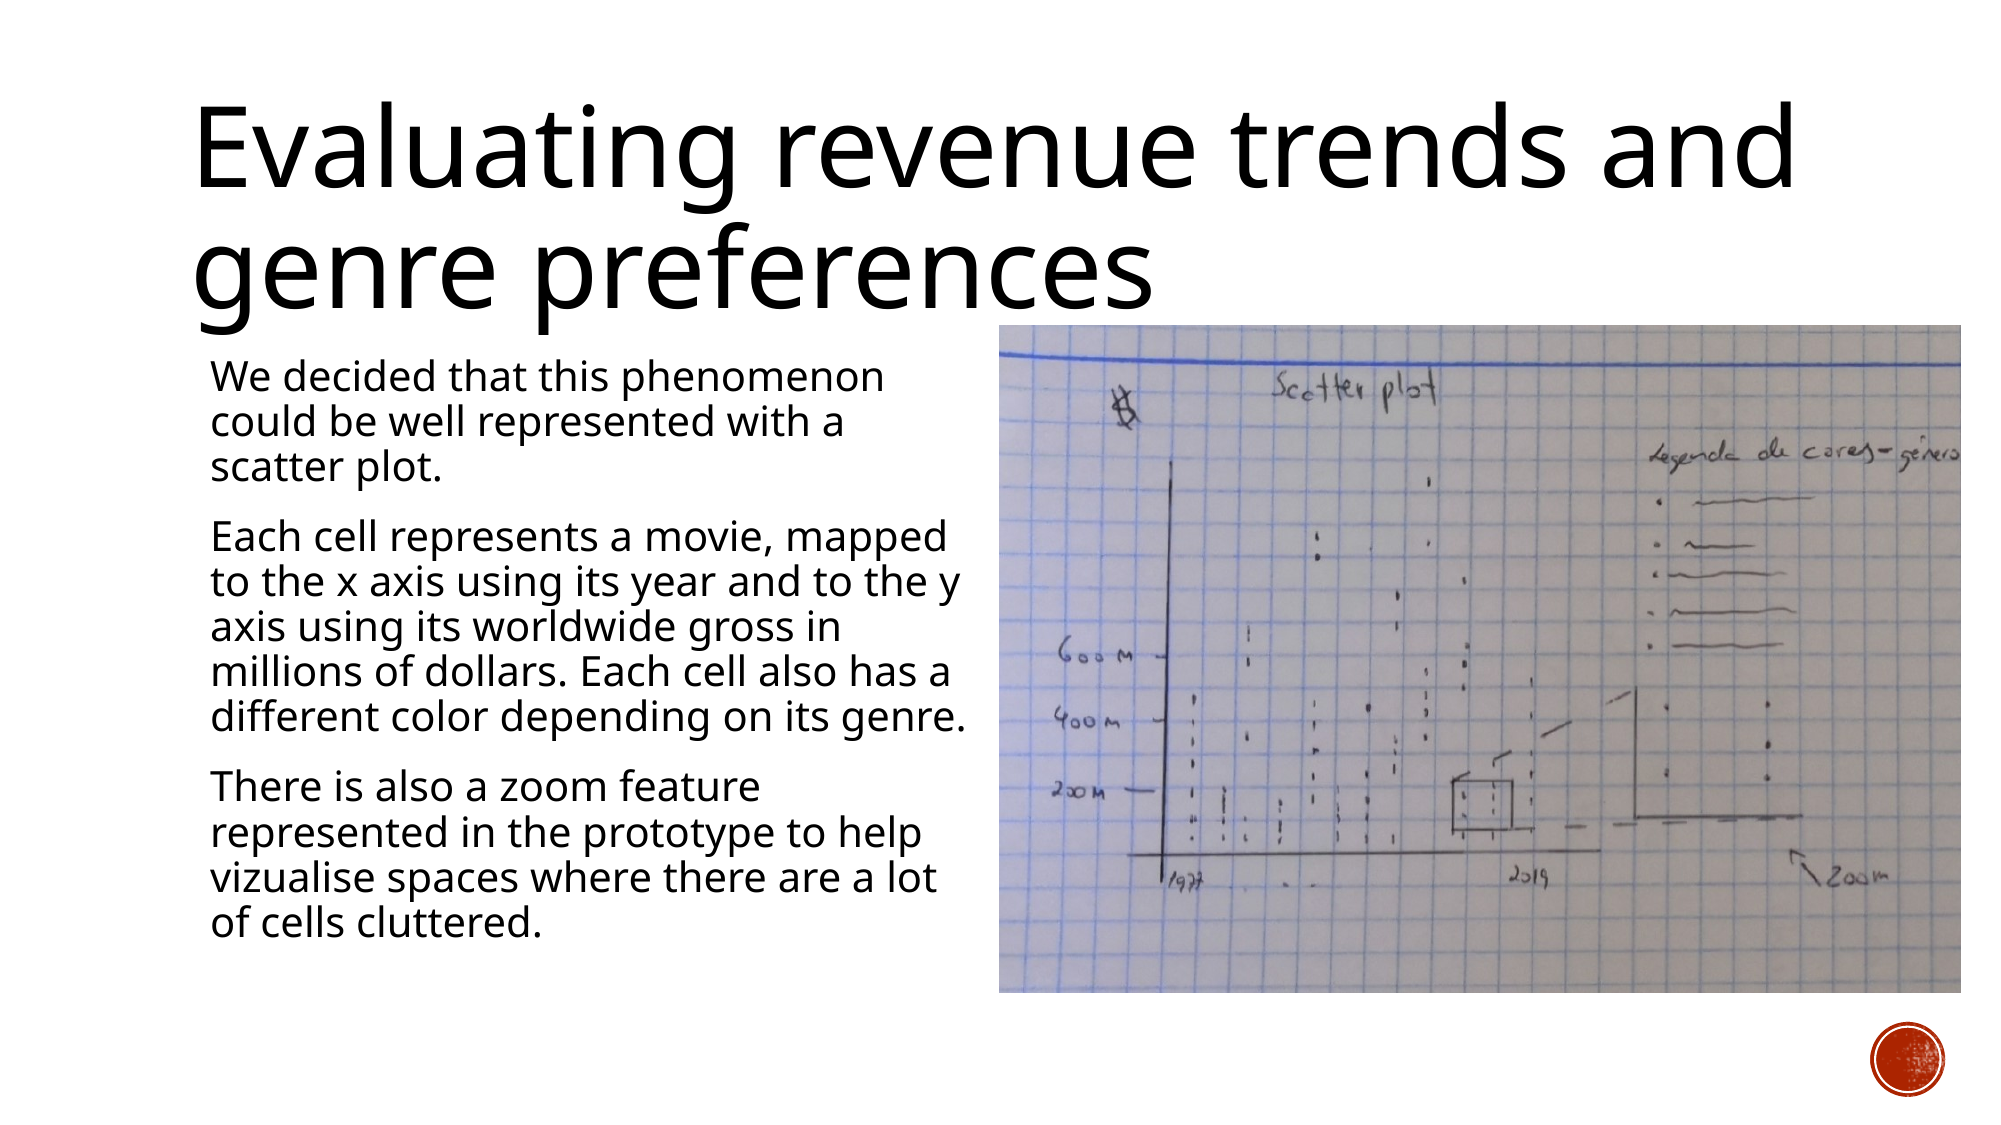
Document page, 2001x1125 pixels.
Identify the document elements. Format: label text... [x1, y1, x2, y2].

title Evaluating revenue trends and genre preferences [175, 79, 1826, 344]
picture [1870, 1021, 1946, 1097]
list We decided that this phenomenon could be well represented with a scatter plot. Each cell represents a movie, mapped to the x axis using its year and to the y axis using its worldwide gross in millions of dollars. Each cell also has a different color depending on its genre. There is also a zoom feature represented in the prototype to help vizualise spaces where there are a lot of cells cluttered. [175, 348, 1000, 1013]
picture [999, 325, 1961, 993]
